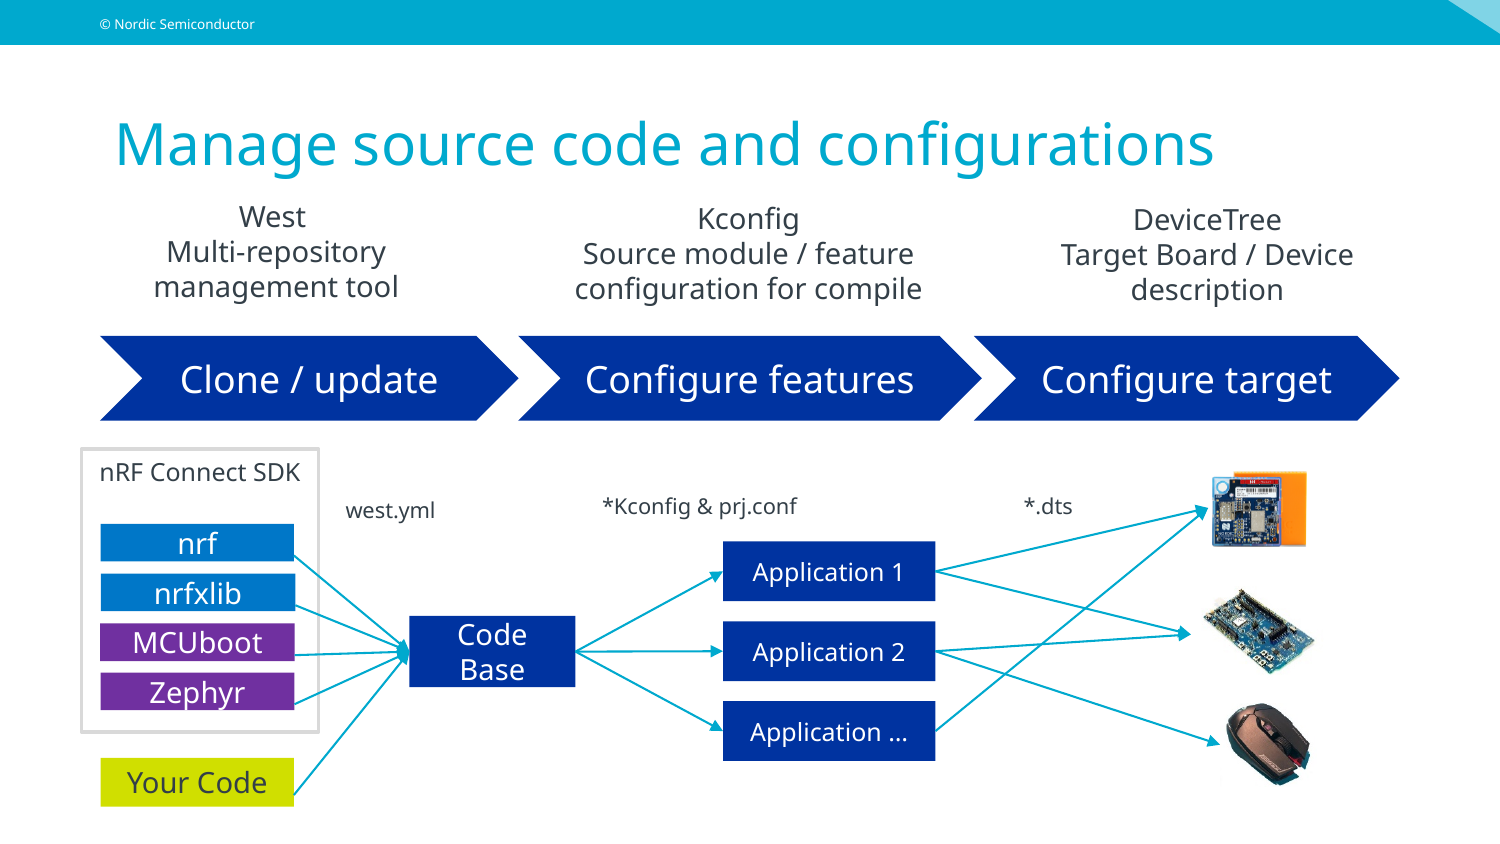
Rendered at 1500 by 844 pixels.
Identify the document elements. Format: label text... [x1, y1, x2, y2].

picture [1219, 702, 1318, 787]
text_box Clone / update [99, 340, 520, 422]
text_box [293, 651, 410, 796]
text_box *.dts [1008, 472, 1079, 507]
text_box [934, 650, 1221, 746]
text_box Code Base [411, 615, 574, 688]
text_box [934, 570, 1192, 635]
text_box Kconfig Source module / feature configuration for compile [543, 193, 954, 354]
text_box nRF Connect SDK [80, 448, 320, 733]
text_box *Kconfig & prj.conf [587, 472, 817, 536]
text_box Configure target [972, 354, 1401, 422]
picture [1209, 586, 1328, 683]
text_box Configure features [517, 334, 983, 422]
text_box MCUboot [99, 622, 293, 662]
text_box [293, 554, 410, 651]
text_box DeviceTree Target Board / Device description [986, 194, 1429, 354]
text_box west.yml [330, 475, 447, 540]
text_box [574, 570, 724, 650]
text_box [294, 651, 410, 656]
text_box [294, 604, 411, 653]
text_box Your Code [100, 757, 295, 808]
text_box West Multi-repository management tool [70, 191, 482, 352]
text_box Application … [722, 700, 936, 762]
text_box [574, 651, 724, 732]
text_box nrfxlib [100, 573, 293, 612]
text_box Application 2 [724, 620, 934, 682]
picture [1207, 468, 1311, 548]
text_box Manage source code and configurations [100, 96, 1400, 181]
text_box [934, 507, 1209, 732]
text_box Application 1 [722, 540, 934, 602]
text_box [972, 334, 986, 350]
